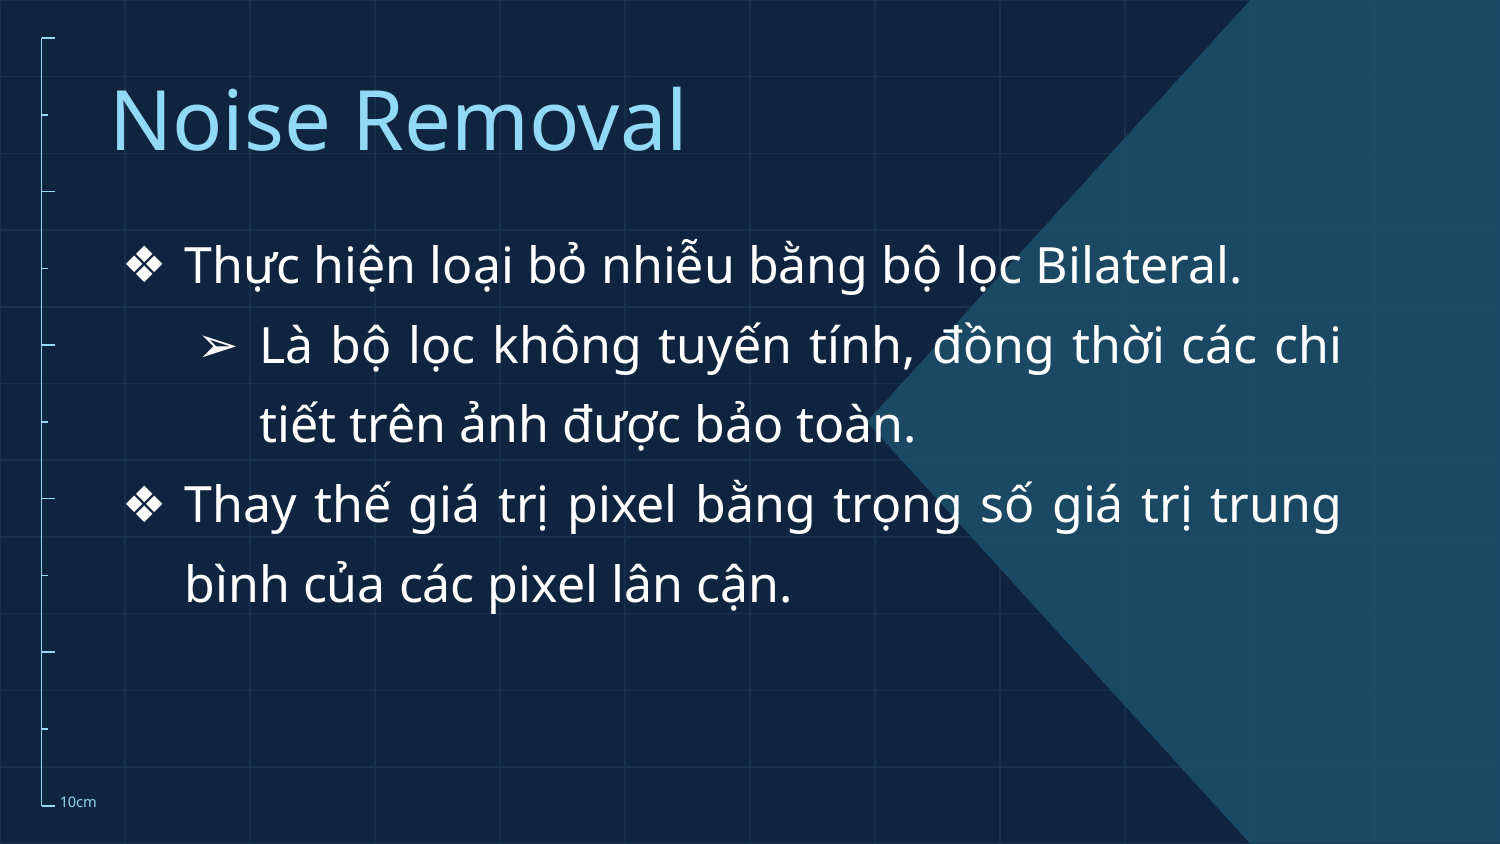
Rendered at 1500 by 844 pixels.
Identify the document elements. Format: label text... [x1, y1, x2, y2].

title Noise Removal [94, 66, 1359, 161]
subtitle Thực hiện loại bỏ nhiễu bằng bộ lọc Bilateral. Là bộ lọc không tuyến tính, đồng thời các chi tiết trên ảnh được bảo toàn. Thay thế giá trị pixel bằng trọng số giá trị trung bình của các pixel lân cận. [94, 198, 1359, 712]
